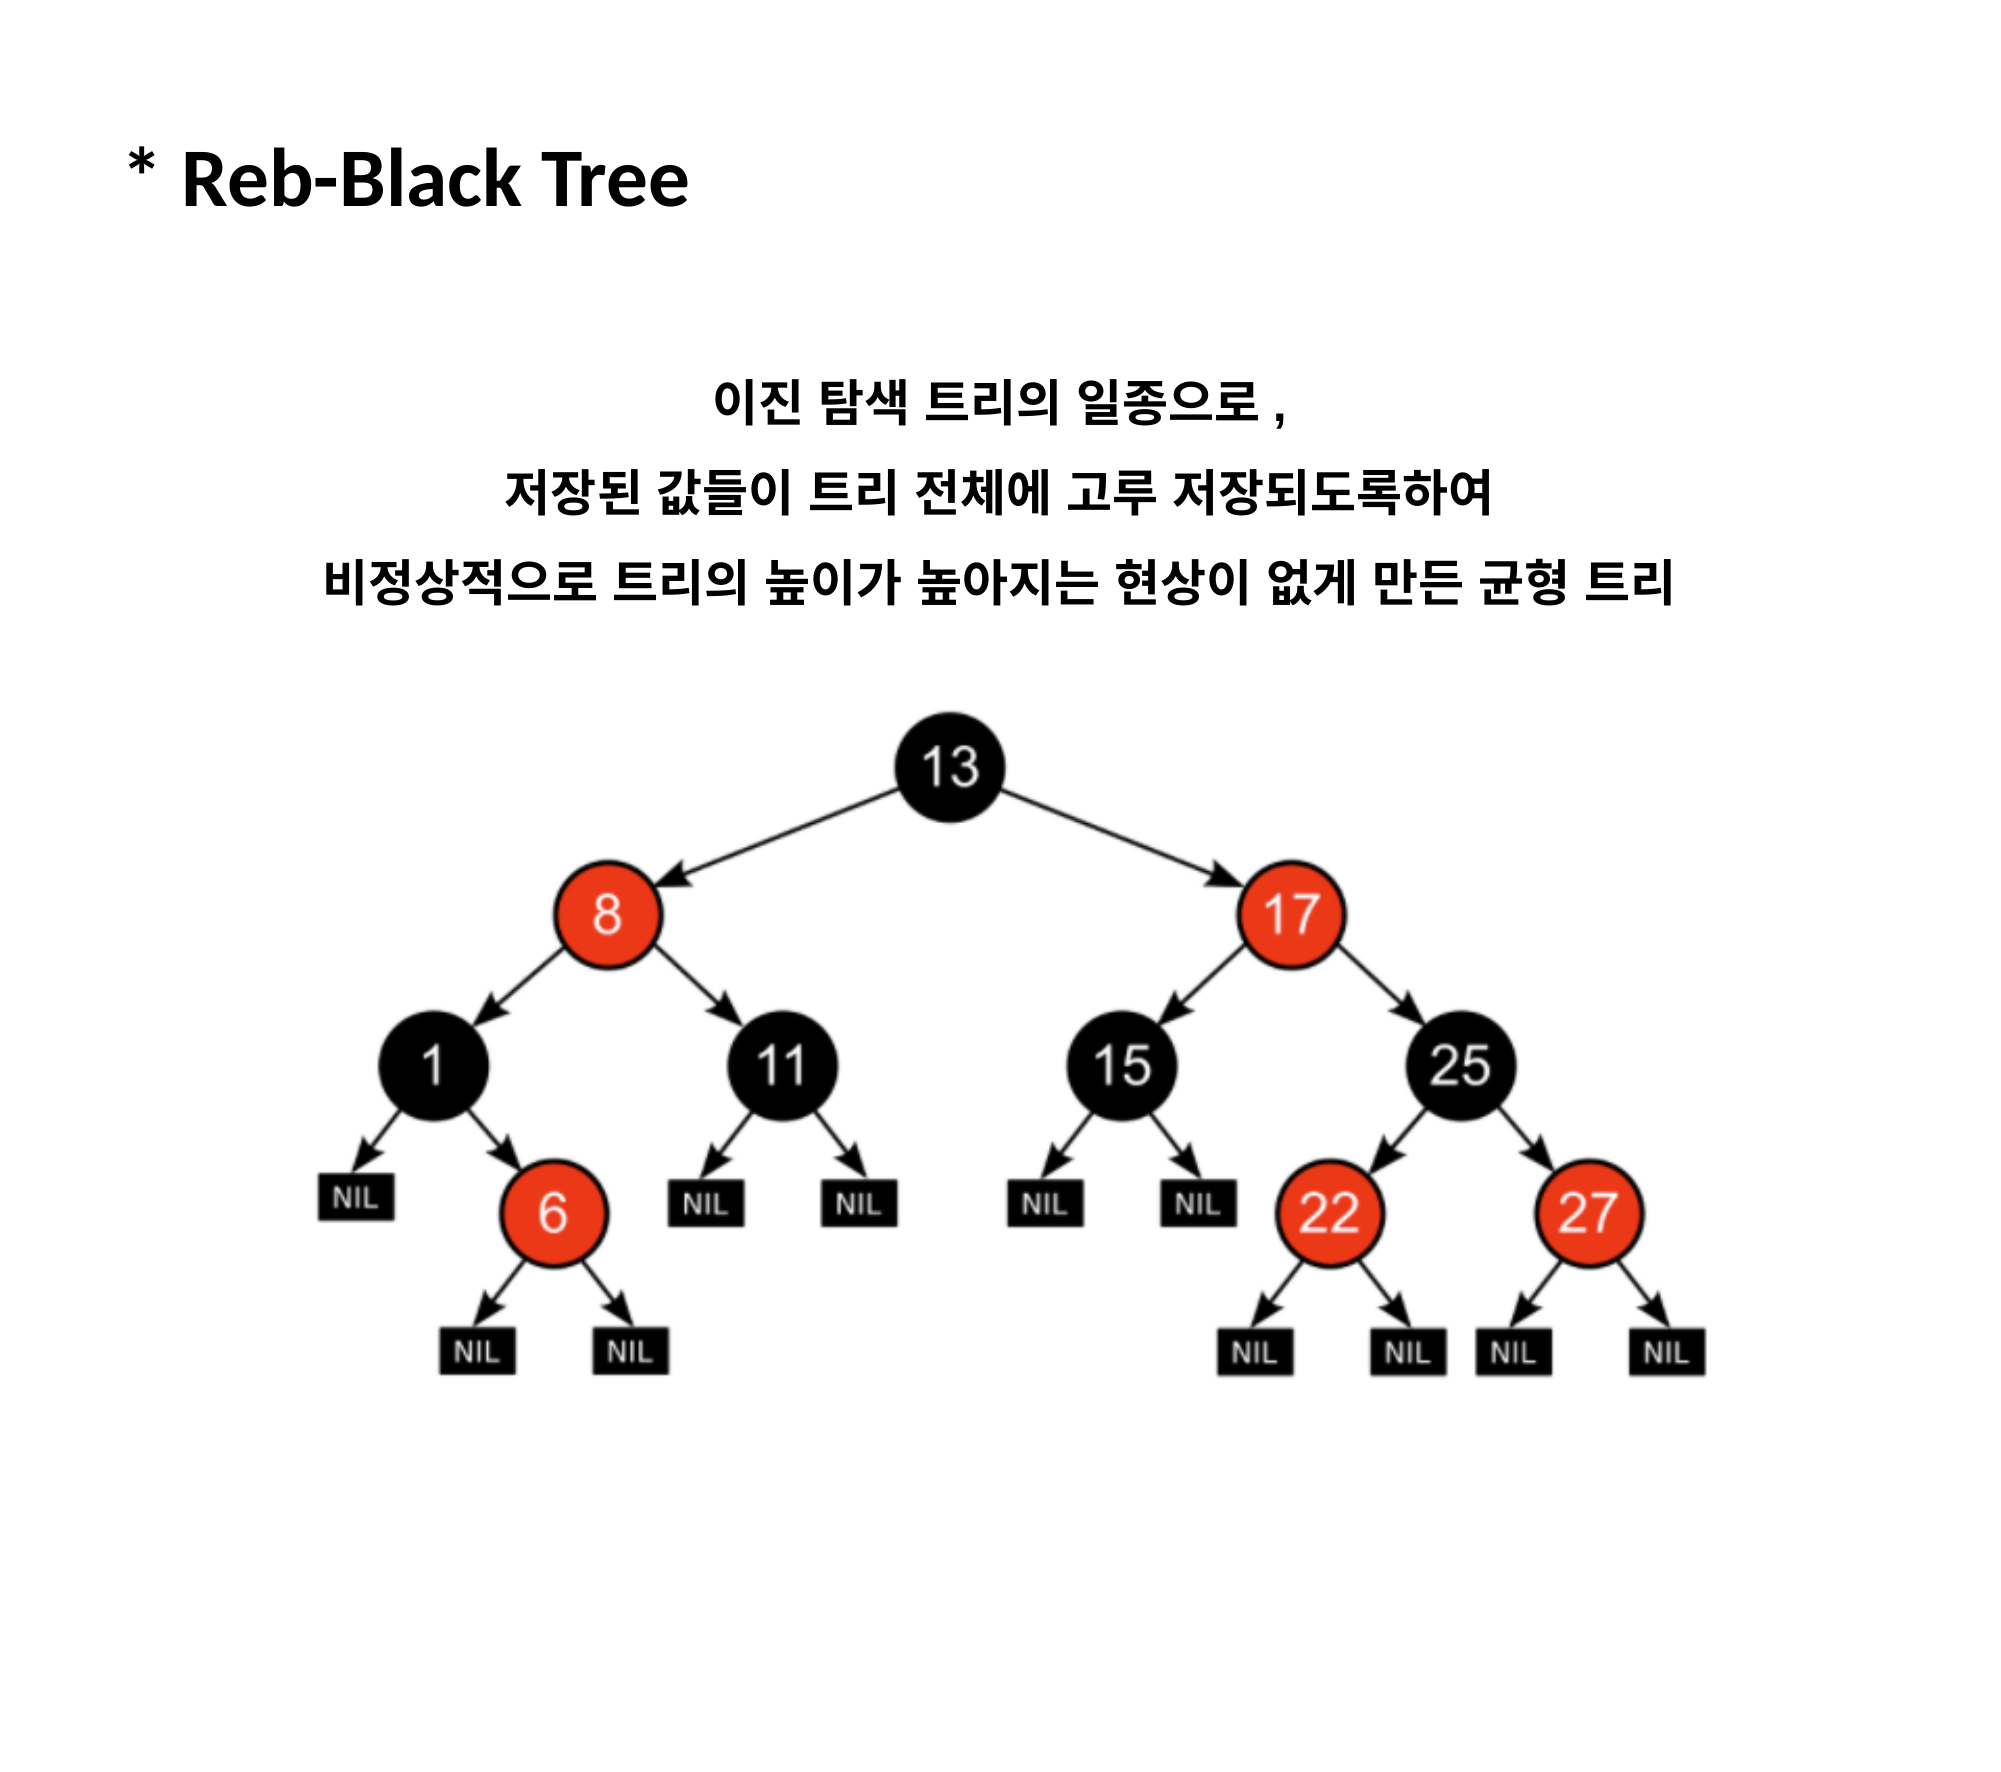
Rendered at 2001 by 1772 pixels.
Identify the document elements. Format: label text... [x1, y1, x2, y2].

text_box 이진 탐색 트리의 일종으로, 저장된 값들이 트리 전체에 고루 저장되도록하여 비정상적으로 트리의 높이가 높아지는 현상이 없게 만든 균형 트리 [308, 334, 1692, 620]
picture [268, 673, 1732, 1413]
text_box * Reb-Black Tree [106, 115, 707, 231]
